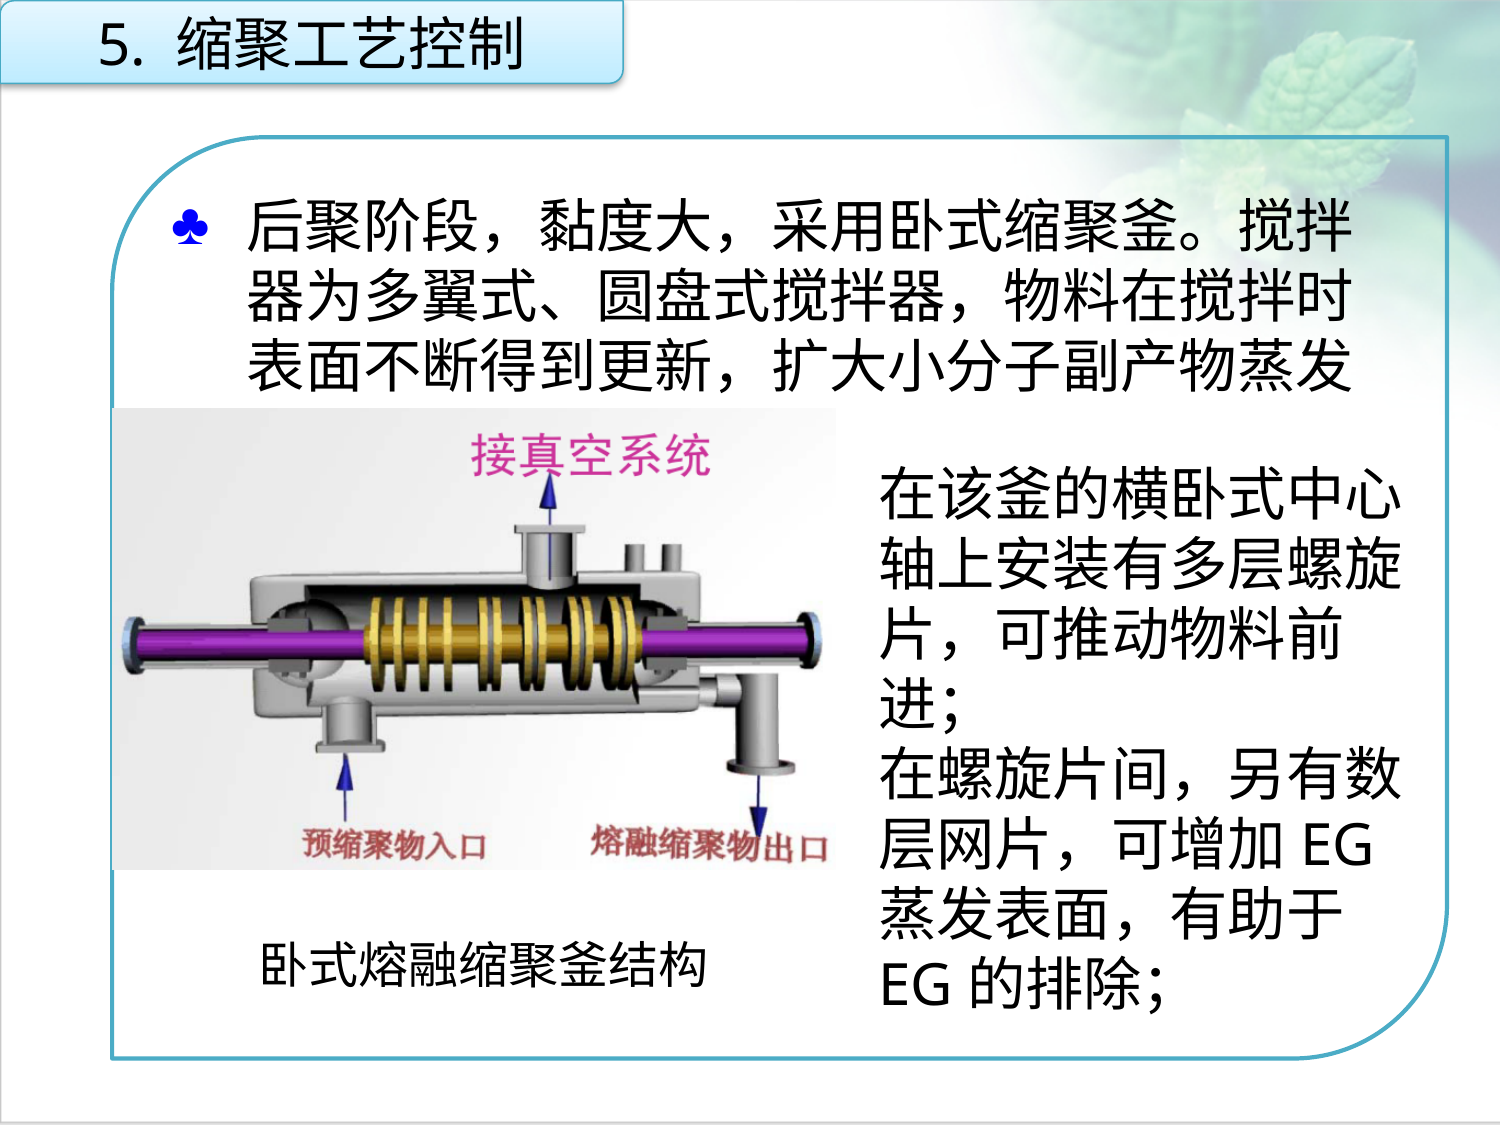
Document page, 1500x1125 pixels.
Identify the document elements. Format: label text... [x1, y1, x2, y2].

text_box 在该釜的横卧式中心轴上安装有多层螺旋片，可推动物料前进； 在螺旋片间，另有数层网片，可增加EG蒸发表面，有助于EG的排除； [863, 449, 1419, 1025]
text_box 5. 缩聚工艺控制 [0, 0, 624, 85]
text_box 后聚阶段，黏度大，采用卧式缩聚釜。搅拌器为多翼式、圆盘式搅拌器，物料在搅拌时表面不断得到更新，扩大小分子副产物蒸发面积 [110, 135, 1450, 1061]
picture [0, 0, 8, 7]
picture [0, 0, 1500, 1125]
text_box 卧式熔融缩聚釜结构 [244, 926, 724, 1001]
